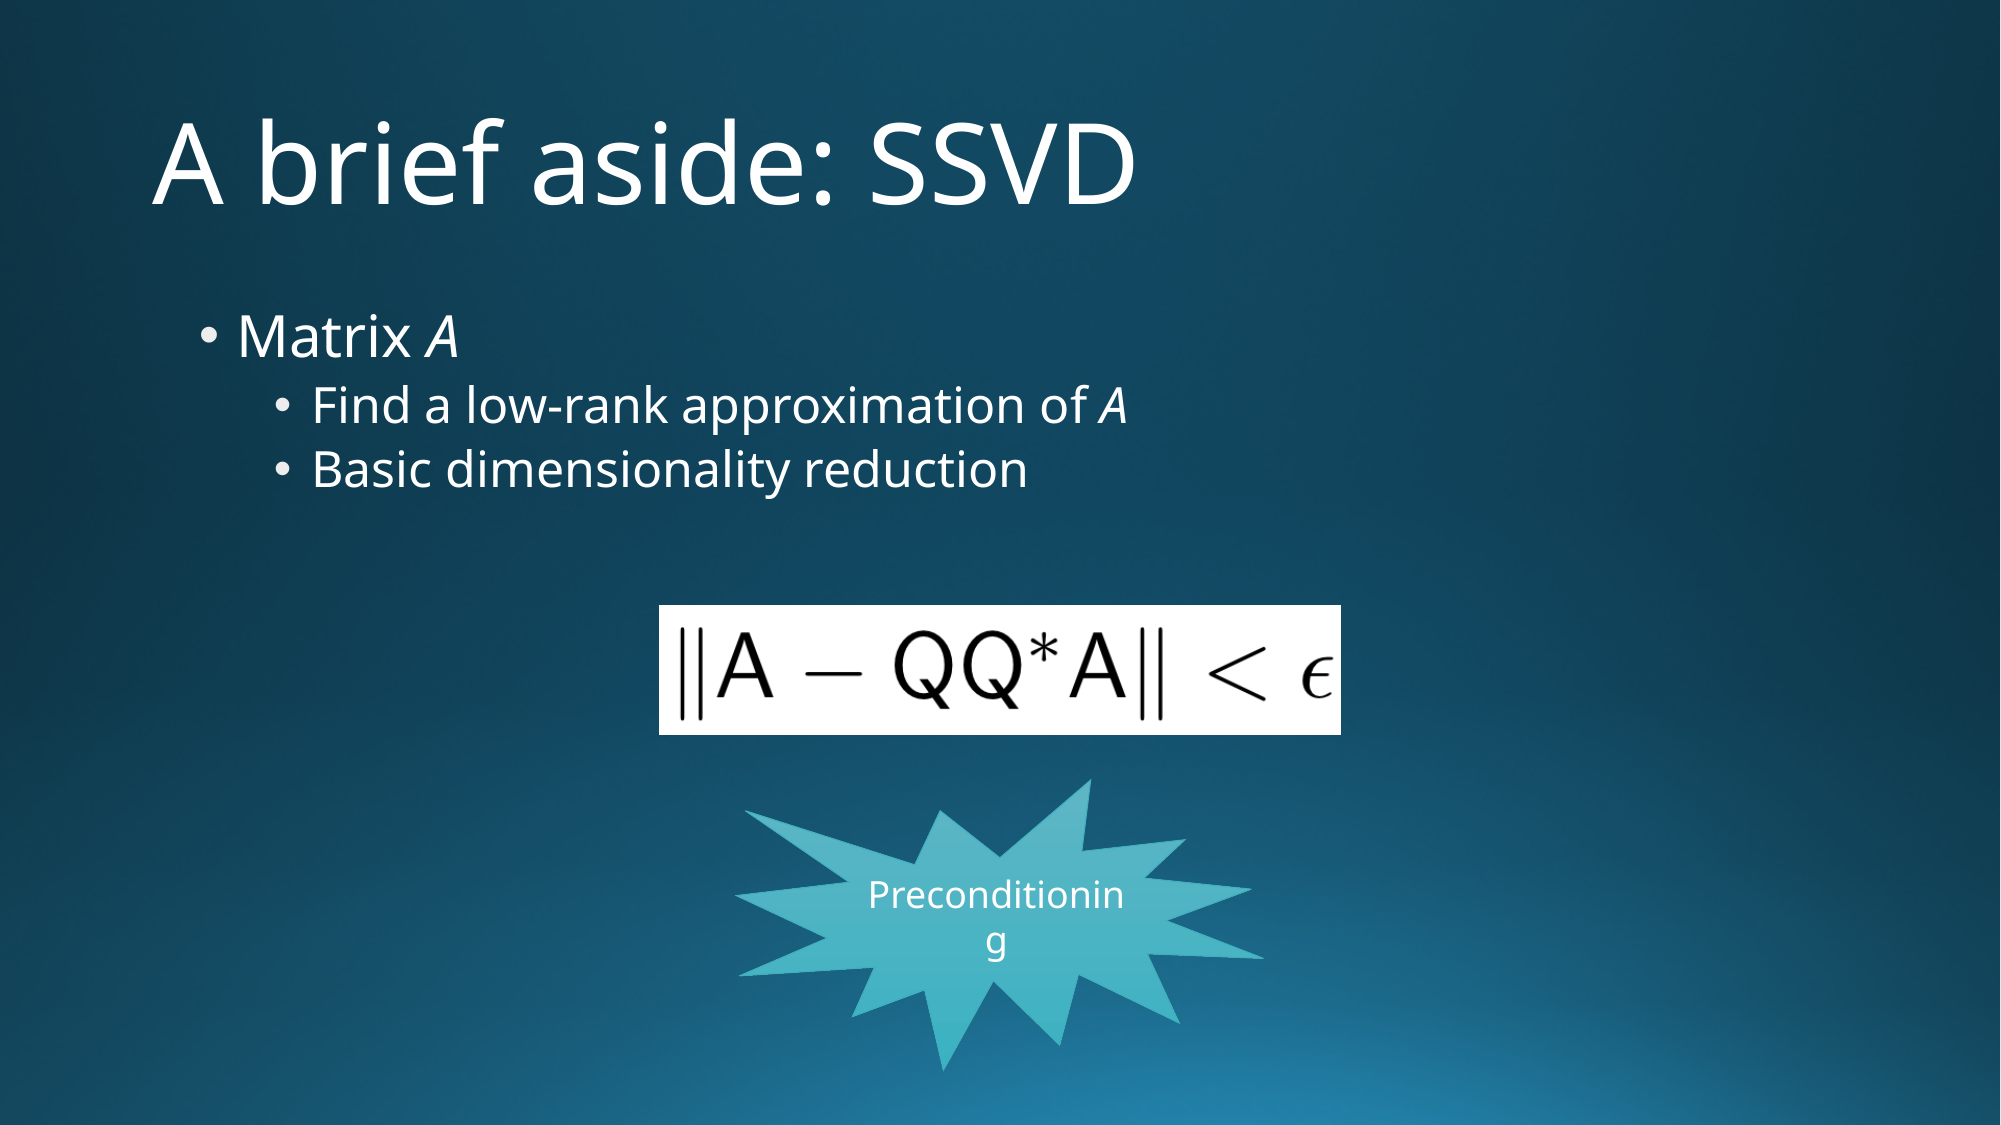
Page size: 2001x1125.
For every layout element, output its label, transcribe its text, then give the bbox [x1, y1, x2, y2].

picture [0, 0, 2001, 1125]
text_box Preconditioning [734, 778, 1264, 1072]
title A brief aside: SSVD [137, 59, 1863, 278]
list Matrix A Find a low-rank approximation of A Basic dimensionality reduction [183, 299, 1863, 1014]
